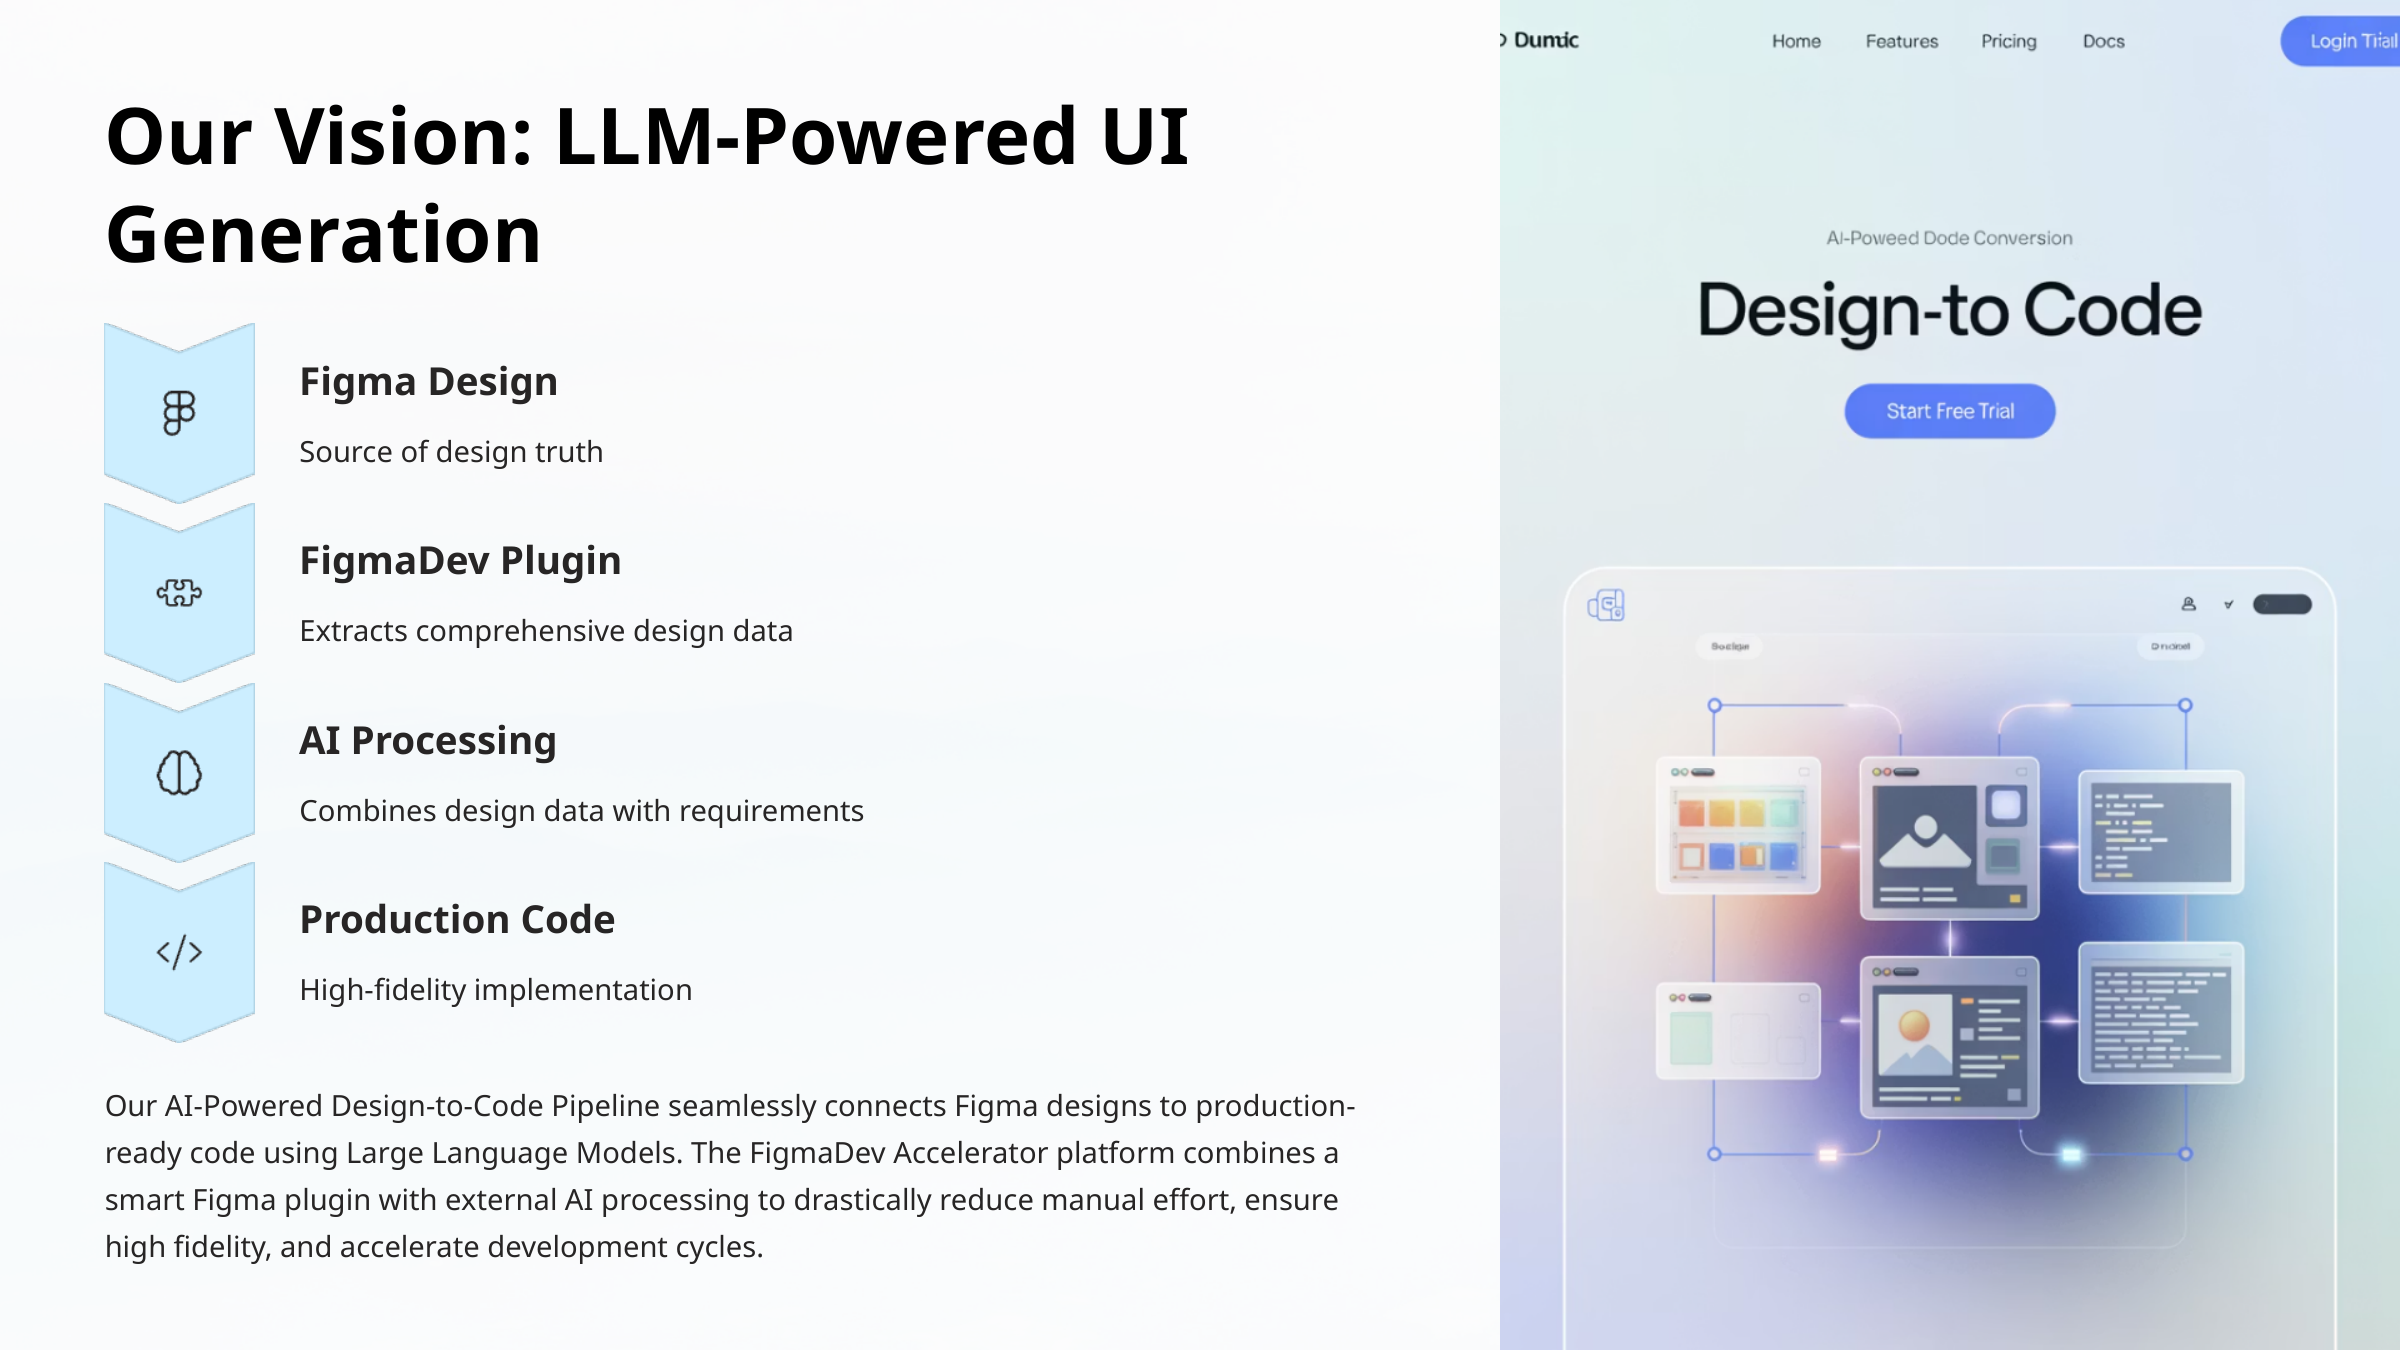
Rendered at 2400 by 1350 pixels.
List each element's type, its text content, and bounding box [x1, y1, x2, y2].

text_box Production Code [299, 892, 693, 942]
text_box Source of design truth [299, 420, 1396, 469]
text_box Our Vision: LLM-Powered UI Generation [104, 82, 1396, 279]
text_box Extracts comprehensive design data [299, 600, 1396, 649]
text_box Figma Design [299, 353, 693, 403]
text_box High-fidelity implementation [299, 959, 1396, 1008]
text_box FigmaDev Plugin [299, 533, 693, 583]
picture [1499, 0, 2400, 1350]
text_box Combines design data with requirements [299, 779, 1396, 828]
picture [104, 323, 255, 1043]
text_box AI Processing [299, 712, 693, 762]
text_box Our AI-Powered Design-to-Code Pipeline seamlessly connects Figma designs to production-ready code using Large Language Models. The FigmaDev Accelerator platform combines a smart Figma plugin with external AI processing to drastically reduce manual effort, ensure high fidelity, and accelerate development cycles. [104, 1075, 1396, 1268]
